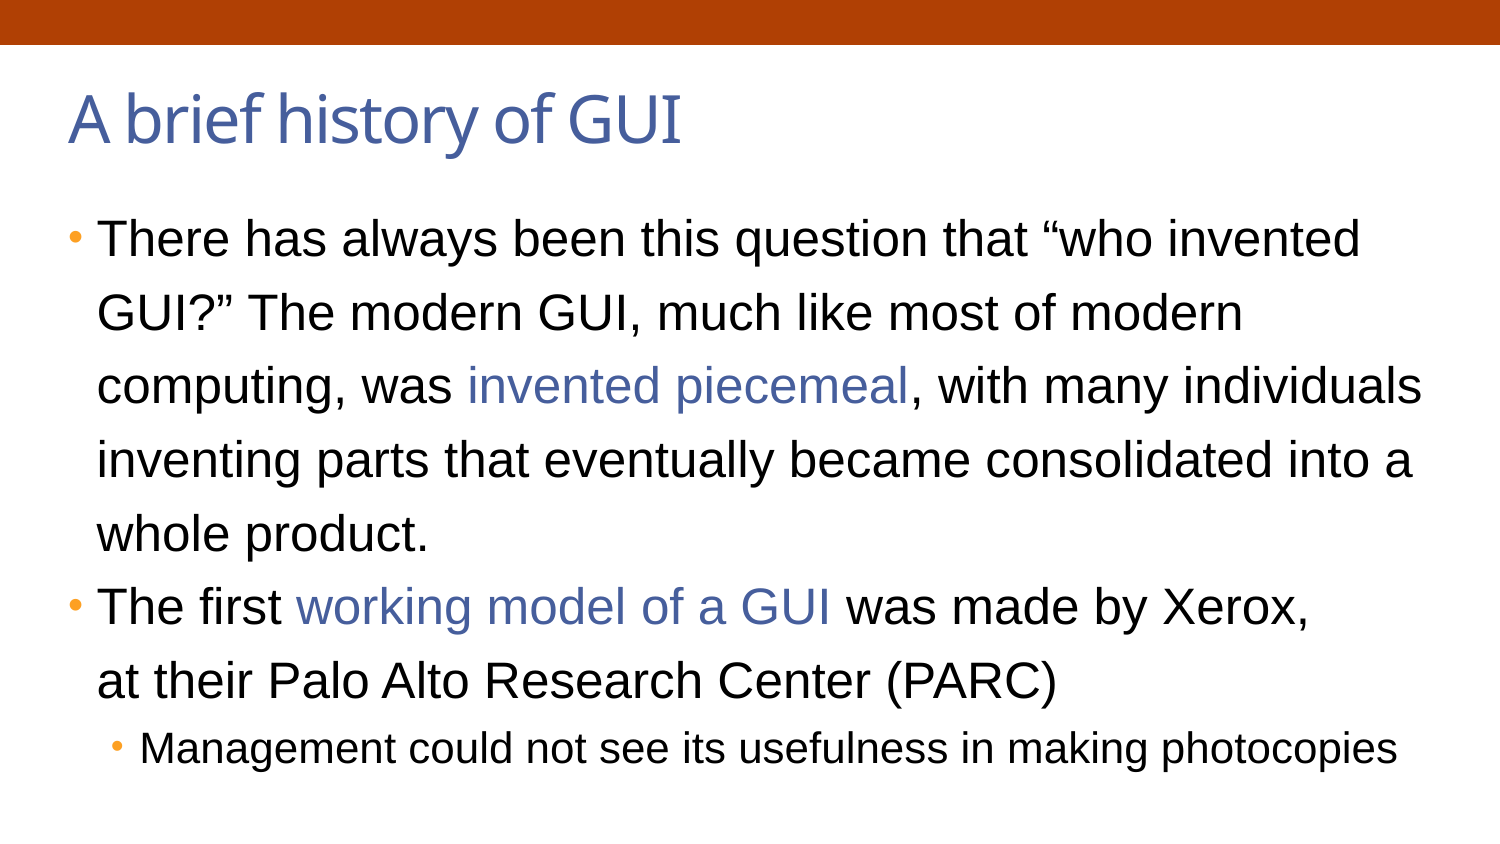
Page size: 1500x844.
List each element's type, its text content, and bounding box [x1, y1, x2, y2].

title A brief history of GUI [53, 55, 1486, 178]
list There has always been this question that “who invented GUI?” The modern GUI, much like most of modern computing, was invented piecemeal, with many individuals inventing parts that eventually became consolidated into a whole product. The first working model of a GUI was made by Xerox, at their Palo Alto Research Center (PARC) Management could not see its usefulness in making photocopies [53, 185, 1483, 792]
